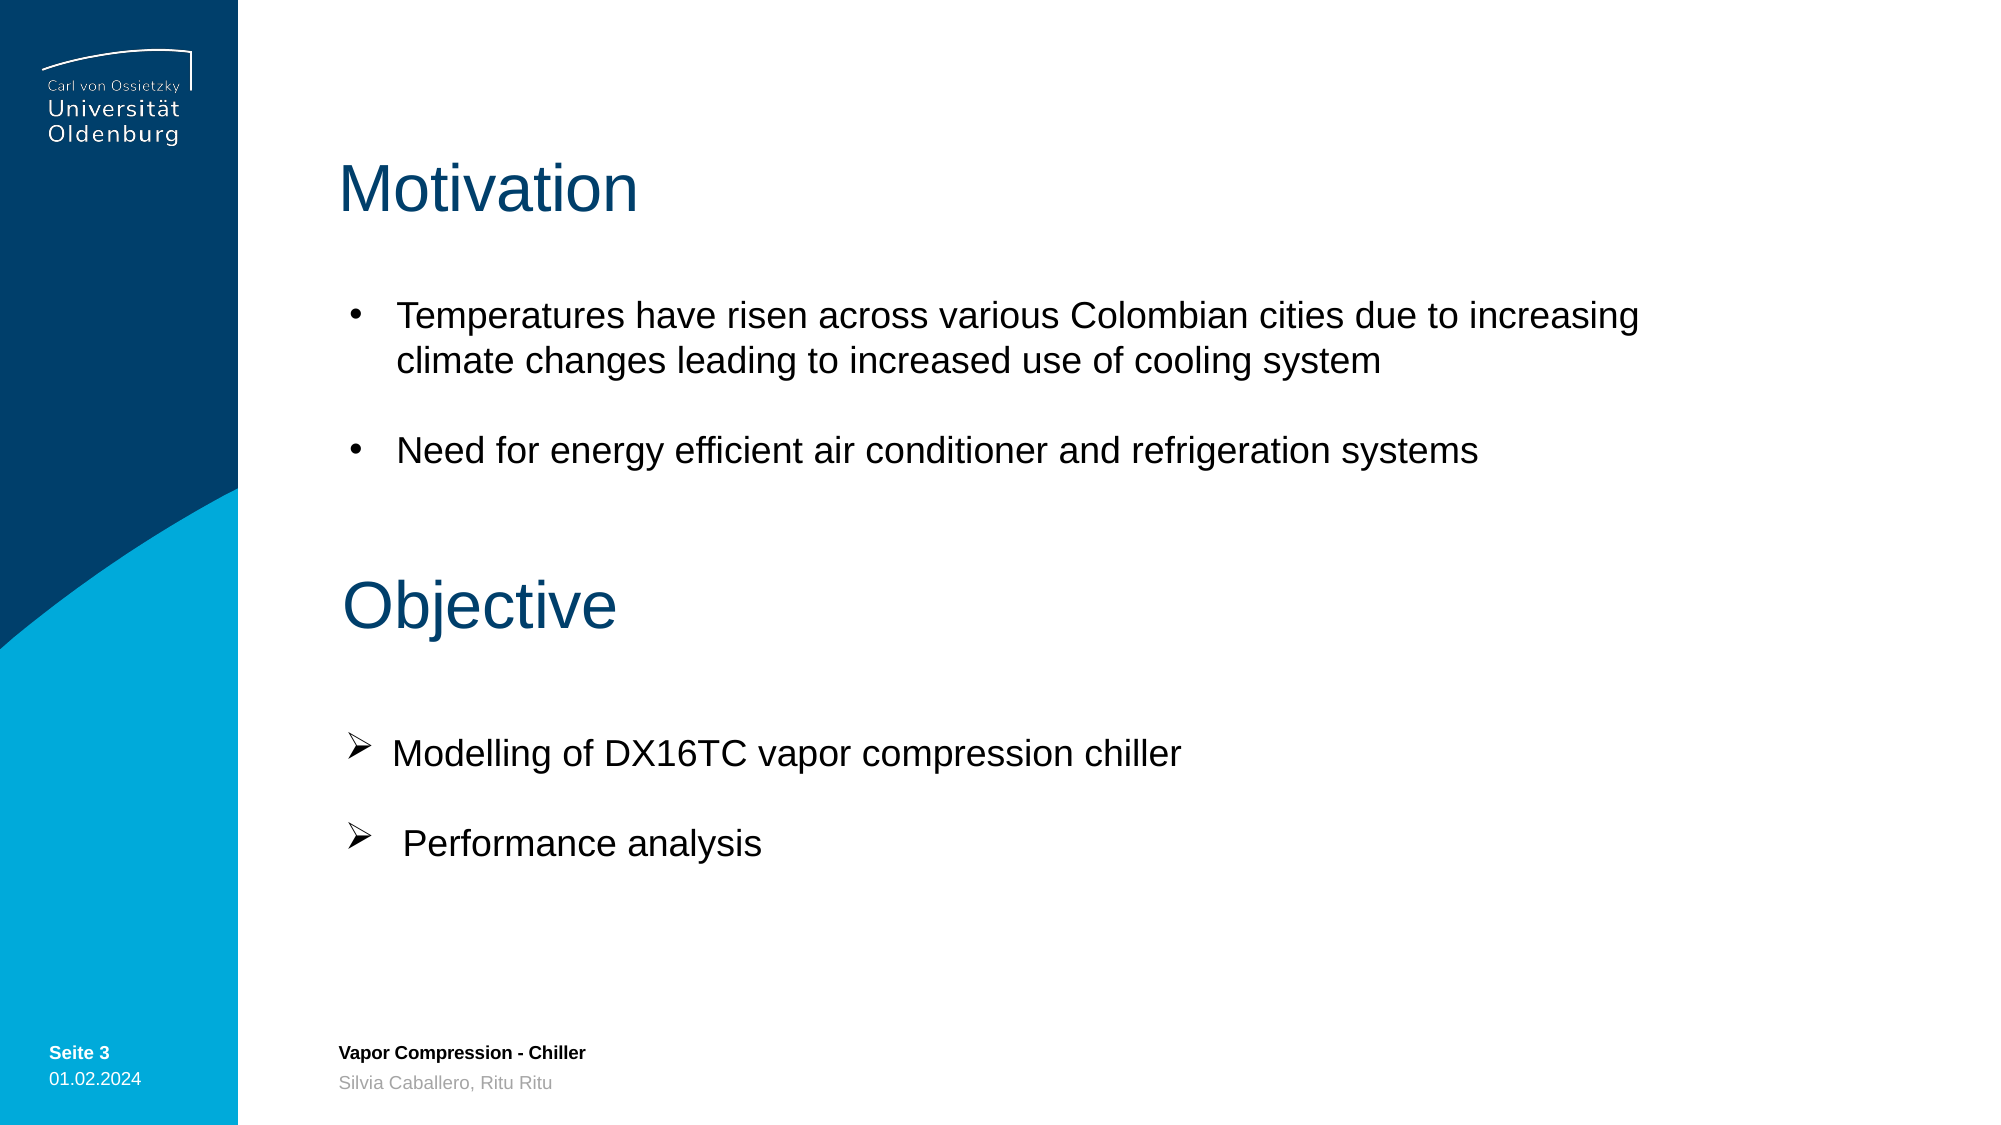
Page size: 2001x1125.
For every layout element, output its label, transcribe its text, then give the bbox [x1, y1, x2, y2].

text_box Temperatures have risen across various Colombian cities due to increasing climate changes leading to increased use of cooling system Need for energy efficient air conditioner and refrigeration systems [334, 283, 1661, 524]
footer Vapor Compression - Chiller Silvia Caballero, Ritu Ritu [336, 1040, 720, 1125]
title Motivation [336, 60, 974, 283]
picture [41, 48, 192, 146]
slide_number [47, 1040, 146, 1125]
text_box Objective [340, 524, 979, 639]
text_box Modelling of DX16TC vapor compression chiller Performance analysis [330, 721, 1657, 917]
